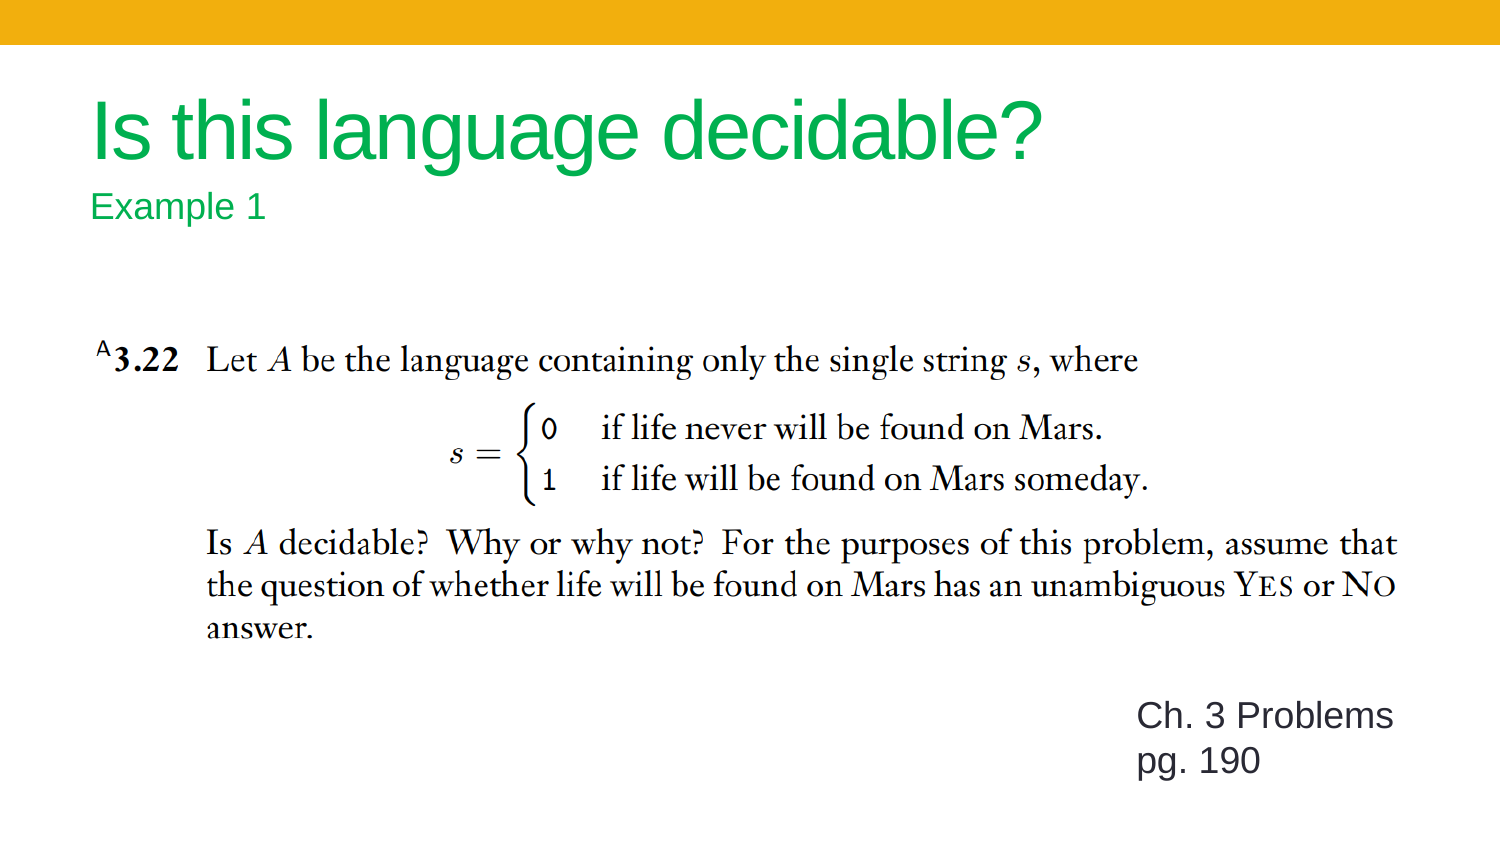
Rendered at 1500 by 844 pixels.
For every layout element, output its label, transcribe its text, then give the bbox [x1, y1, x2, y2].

picture [74, 309, 1426, 685]
text_box Ch. 3 Problems pg. 190 [1121, 684, 1446, 789]
text_box Example 1 [75, 174, 927, 235]
title Is this language decidable? [75, 65, 1425, 188]
